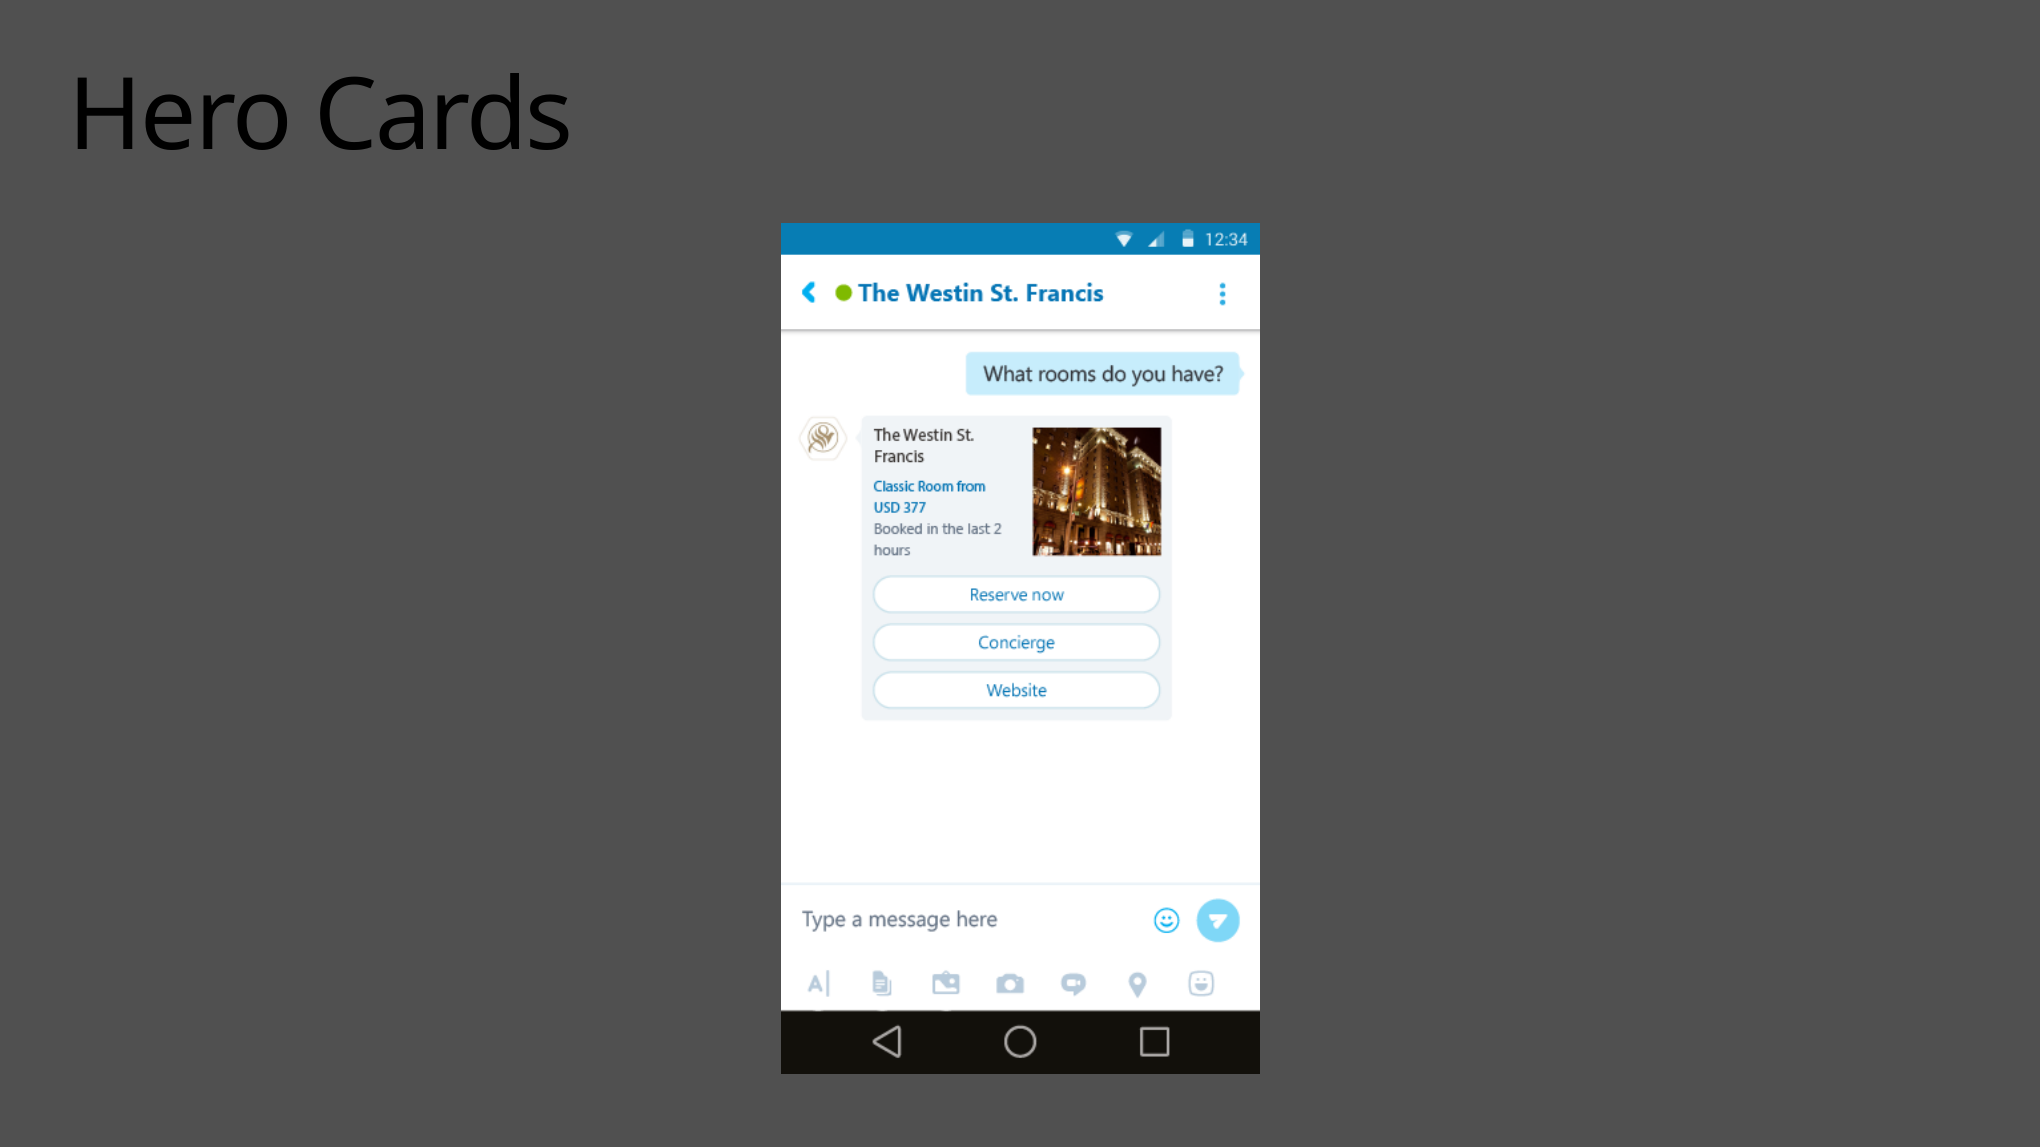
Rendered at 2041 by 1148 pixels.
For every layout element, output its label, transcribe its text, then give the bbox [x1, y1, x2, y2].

picture [780, 255, 1260, 1074]
picture [1232, 233, 1246, 245]
title Hero Cards [45, 48, 1996, 199]
picture [1150, 232, 1164, 246]
picture [1116, 231, 1132, 246]
picture [1183, 230, 1194, 246]
picture [1218, 233, 1223, 241]
picture [1206, 234, 1210, 245]
